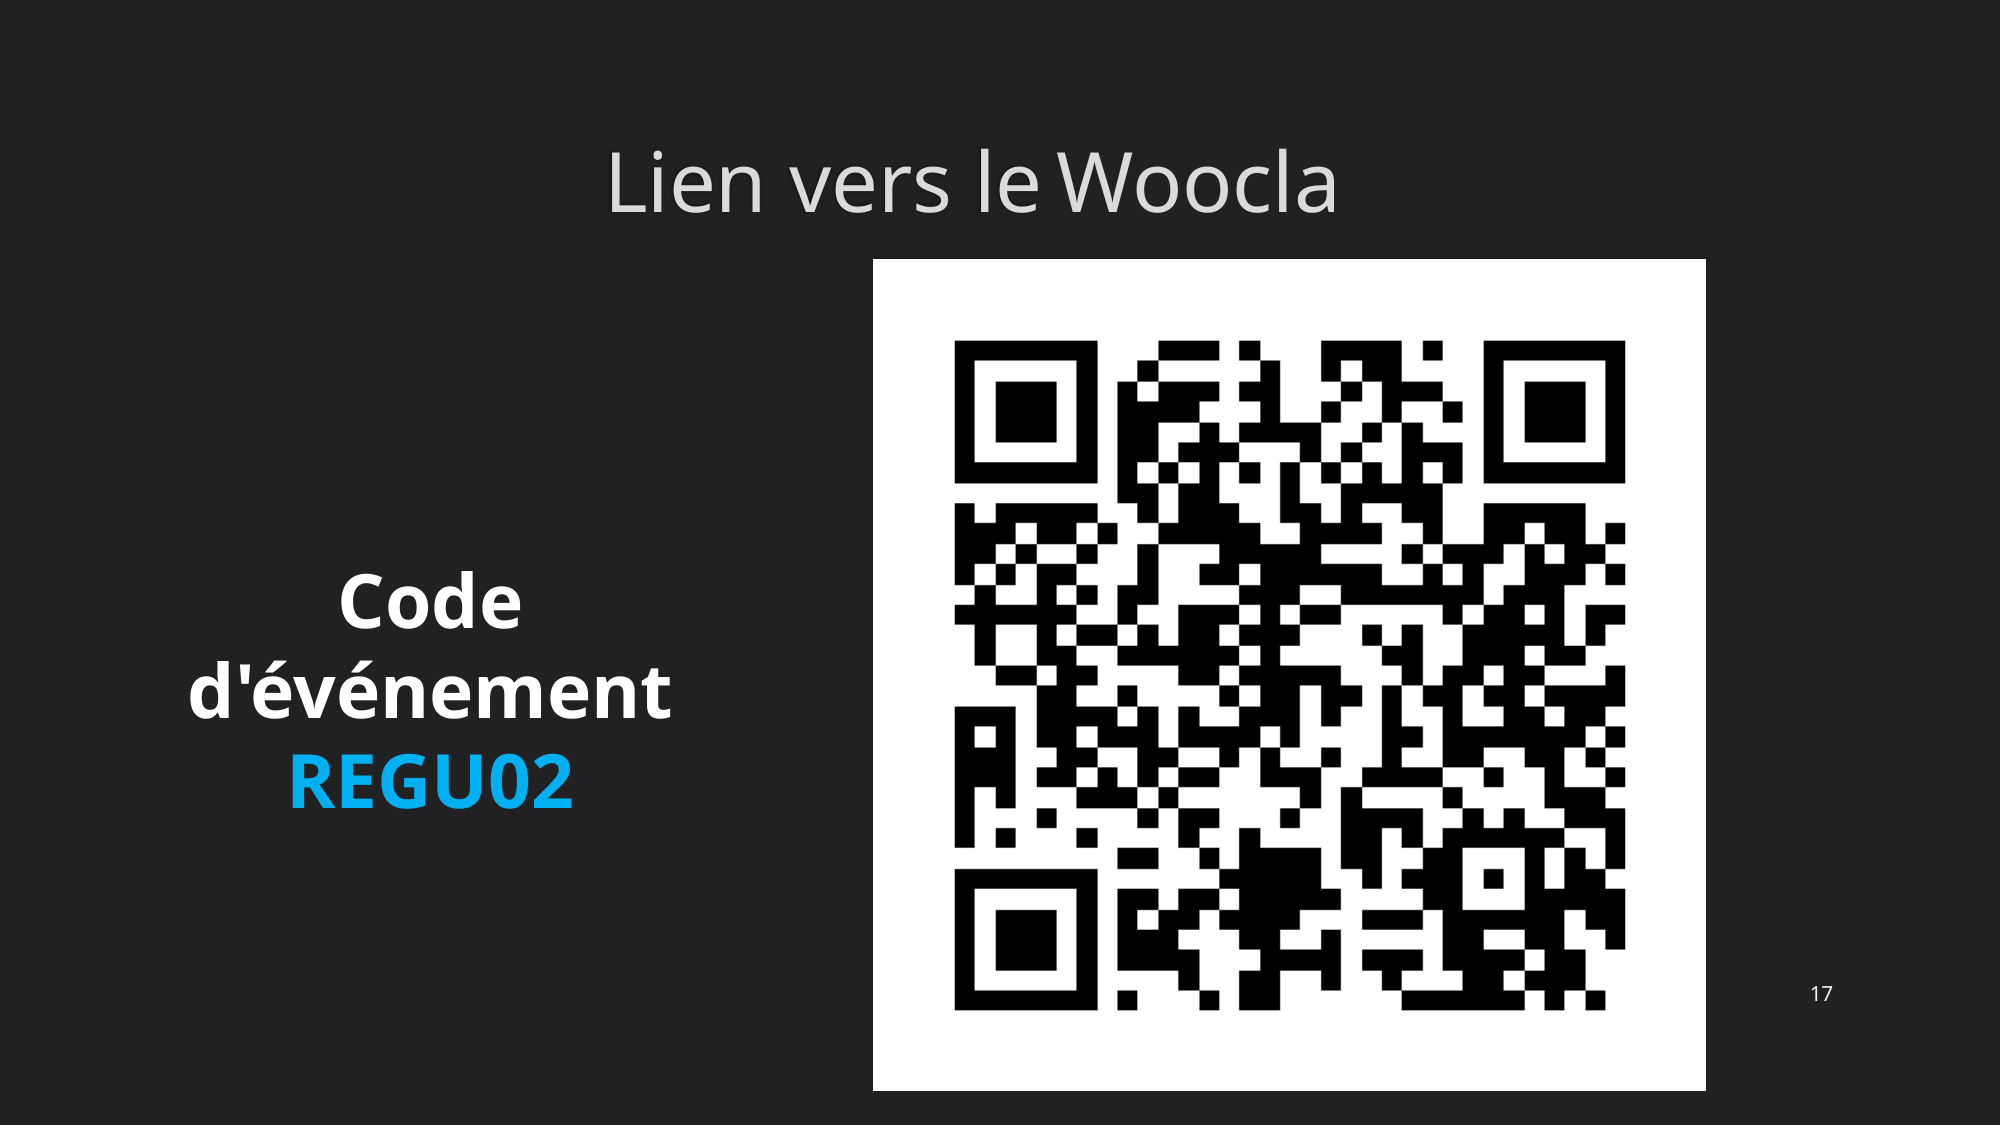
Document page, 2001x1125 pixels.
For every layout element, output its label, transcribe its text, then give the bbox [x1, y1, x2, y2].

text_box Code d'événement REGU02 [89, 546, 773, 832]
slide_number 17 [1724, 965, 1849, 1025]
title Lien vers le [149, 99, 1059, 260]
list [873, 258, 1706, 1092]
text_box Wooclap [1041, 121, 1391, 254]
